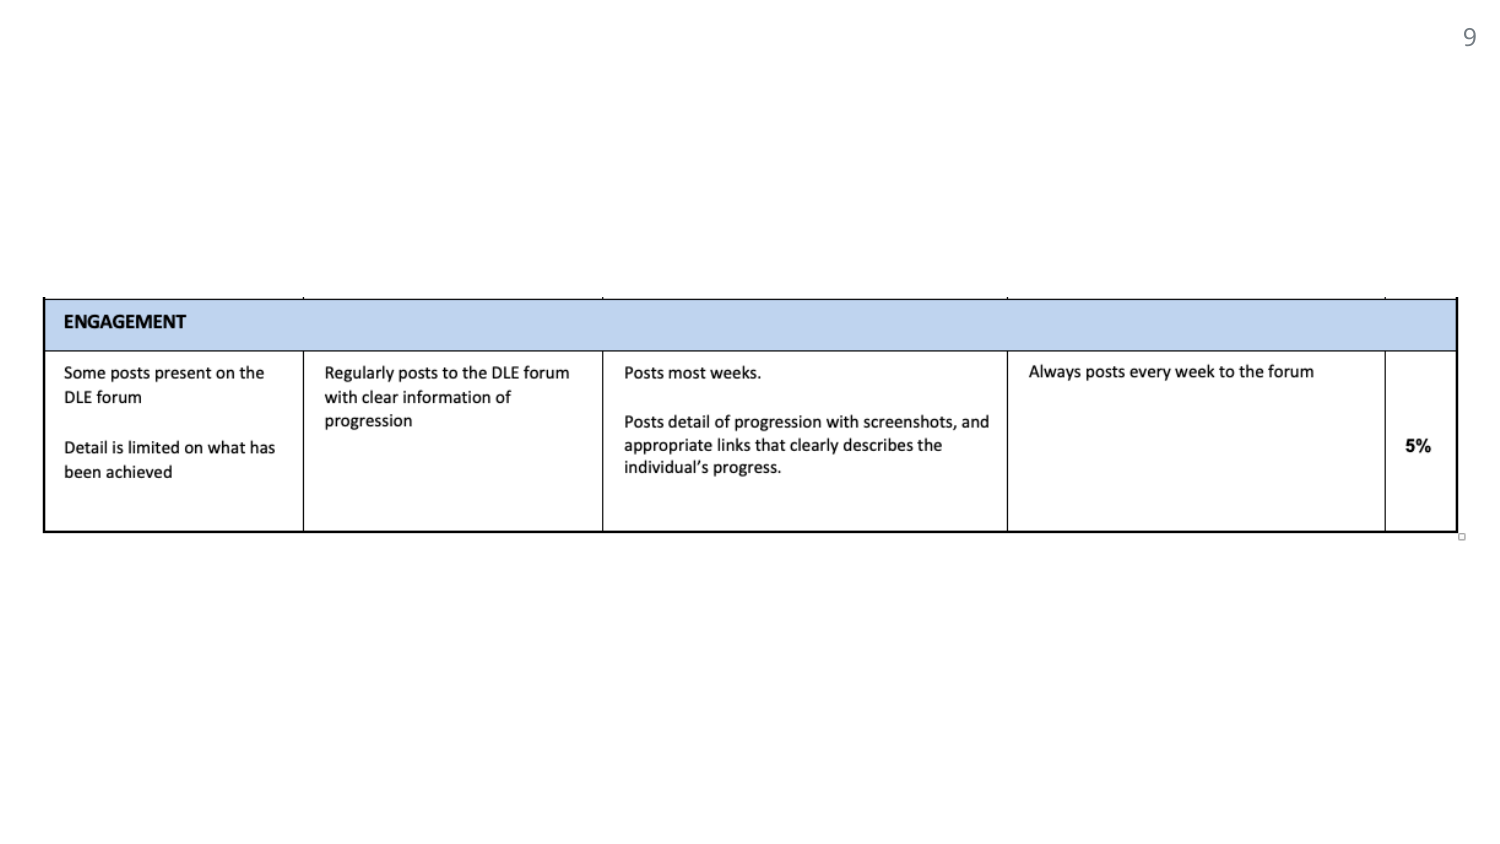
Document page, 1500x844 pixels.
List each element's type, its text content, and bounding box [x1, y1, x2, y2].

slide_number 9 [1387, 21, 1478, 86]
picture [0, 297, 1500, 547]
